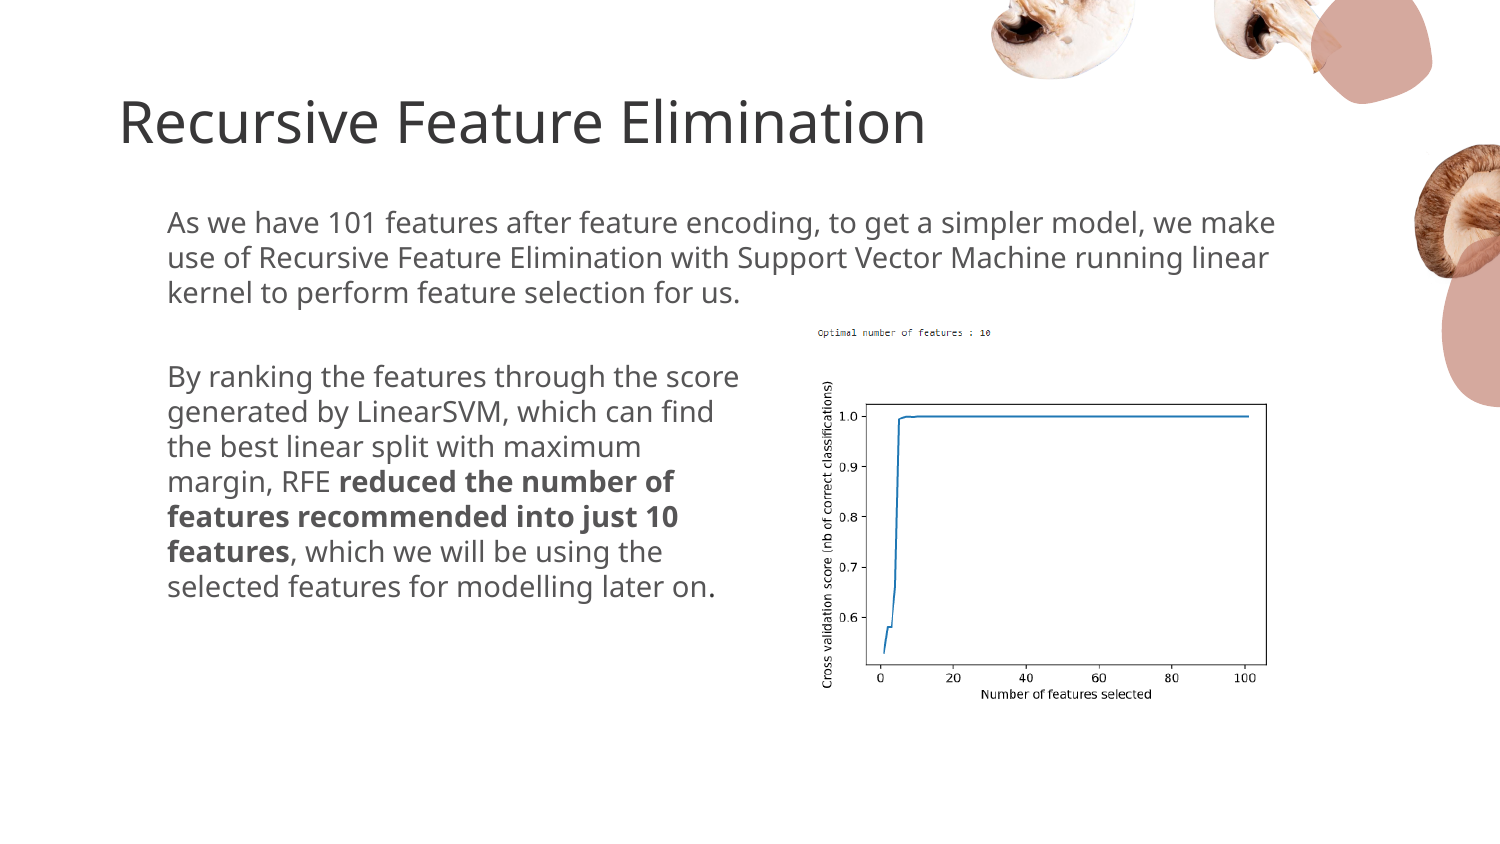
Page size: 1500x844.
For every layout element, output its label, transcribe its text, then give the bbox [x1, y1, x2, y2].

text_box As we have 101 features after feature encoding, to get a simpler model, we make use of Recursive Feature Elimination with Support Vector Machine running linear kernel to perform feature selection for us. [152, 197, 962, 317]
title Recursive Feature Elimination [118, 72, 962, 167]
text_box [968, 0, 1500, 438]
picture [796, 314, 1316, 718]
text_box By ranking the features through the score generated by LinearSVM, which can find the best linear split with maximum margin, RFE reduced the number of features recommended into just 10 features, which we will be using the selected features for modelling later on. [152, 351, 769, 611]
